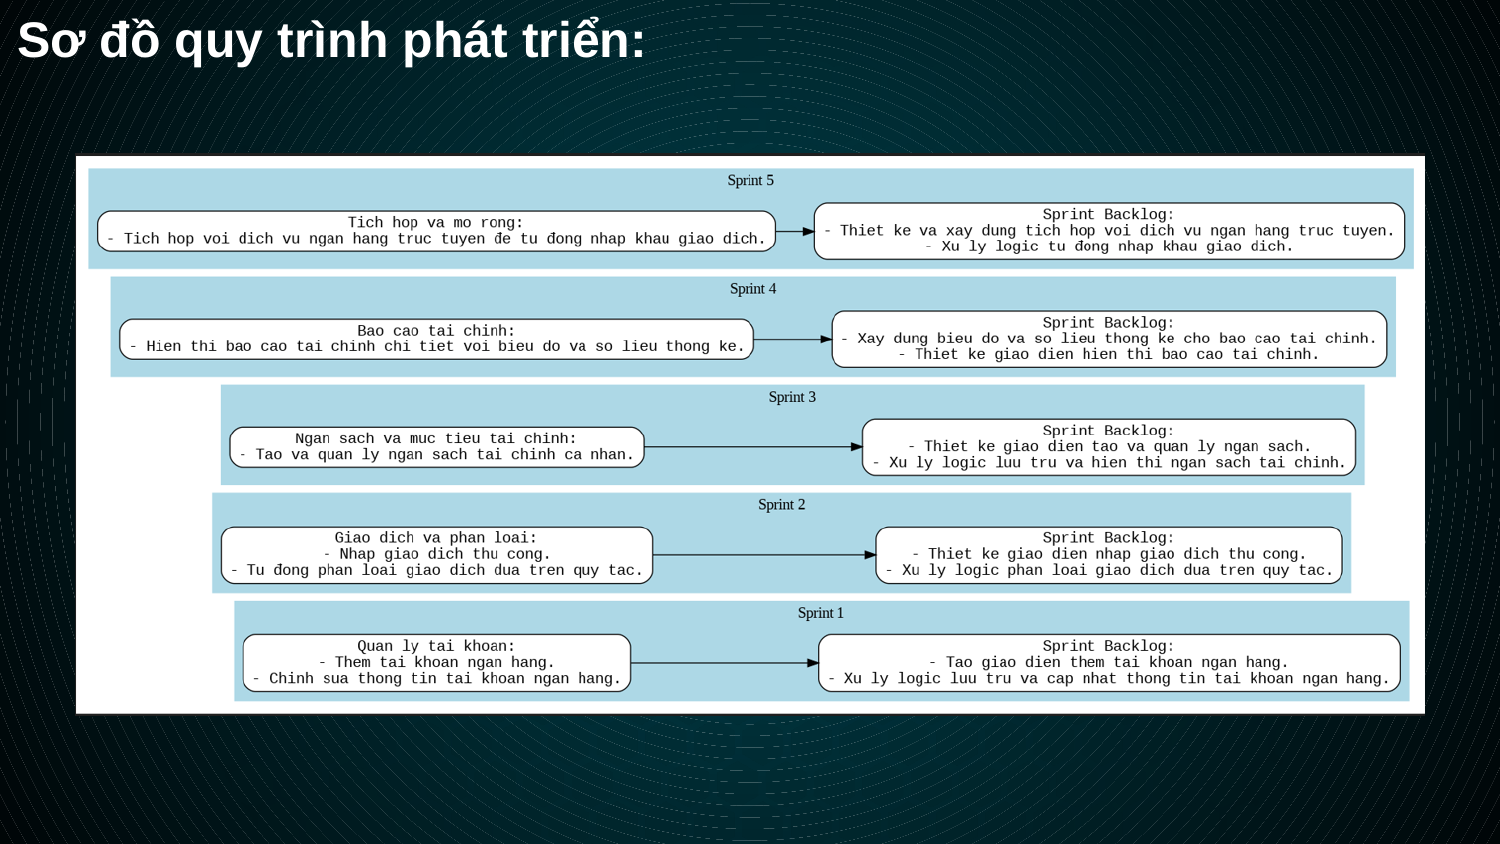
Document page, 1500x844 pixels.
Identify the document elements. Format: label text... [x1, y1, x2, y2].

picture [0, 0, 1500, 844]
text_box Sơ đồ quy trình phát triển: [2, 0, 663, 75]
